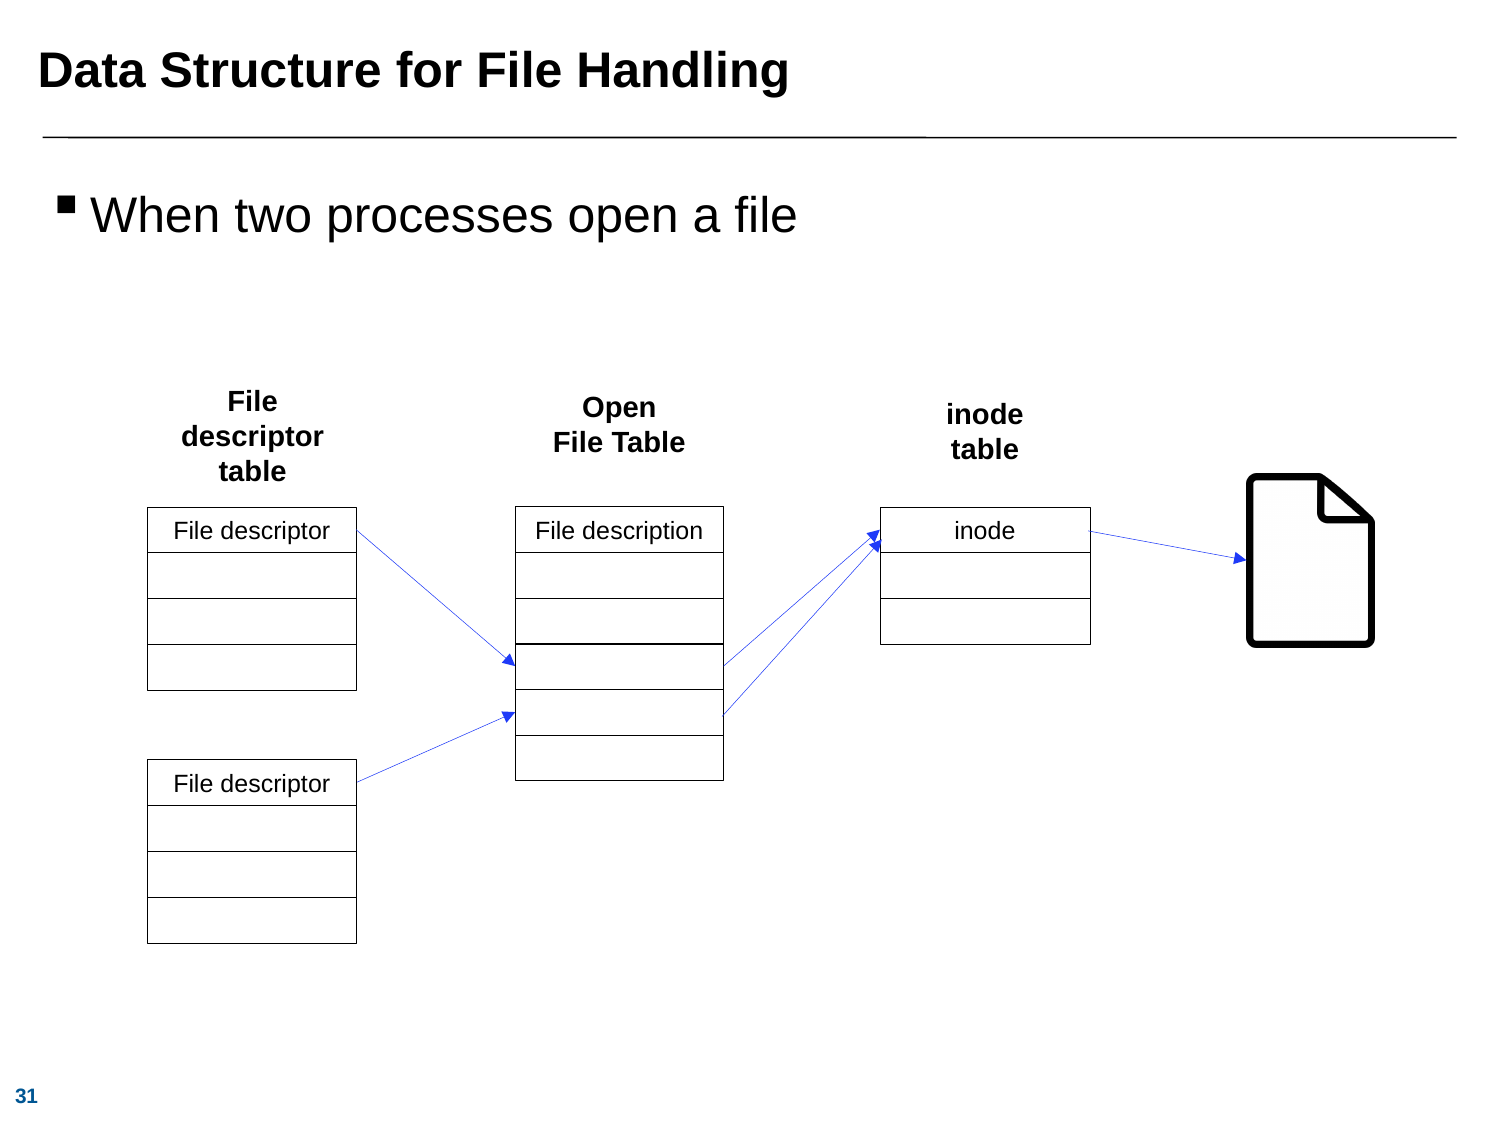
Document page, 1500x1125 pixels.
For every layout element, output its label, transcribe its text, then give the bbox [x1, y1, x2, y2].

title Data Structure for File Handling [37, 37, 1450, 113]
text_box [1088, 530, 1247, 561]
list When two processes open a file [37, 174, 1450, 1050]
text_box Open File Table [538, 380, 701, 501]
slide_number 31 [0, 1074, 83, 1120]
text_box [356, 529, 516, 667]
text_box inode table [903, 387, 1067, 473]
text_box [356, 711, 516, 783]
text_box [515, 643, 724, 781]
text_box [723, 529, 880, 539]
text_box [147, 645, 357, 691]
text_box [515, 506, 724, 643]
picture [1246, 473, 1375, 648]
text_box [722, 539, 882, 717]
text_box File descriptor table [165, 374, 341, 495]
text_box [147, 759, 357, 944]
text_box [879, 506, 1091, 645]
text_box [147, 506, 357, 645]
